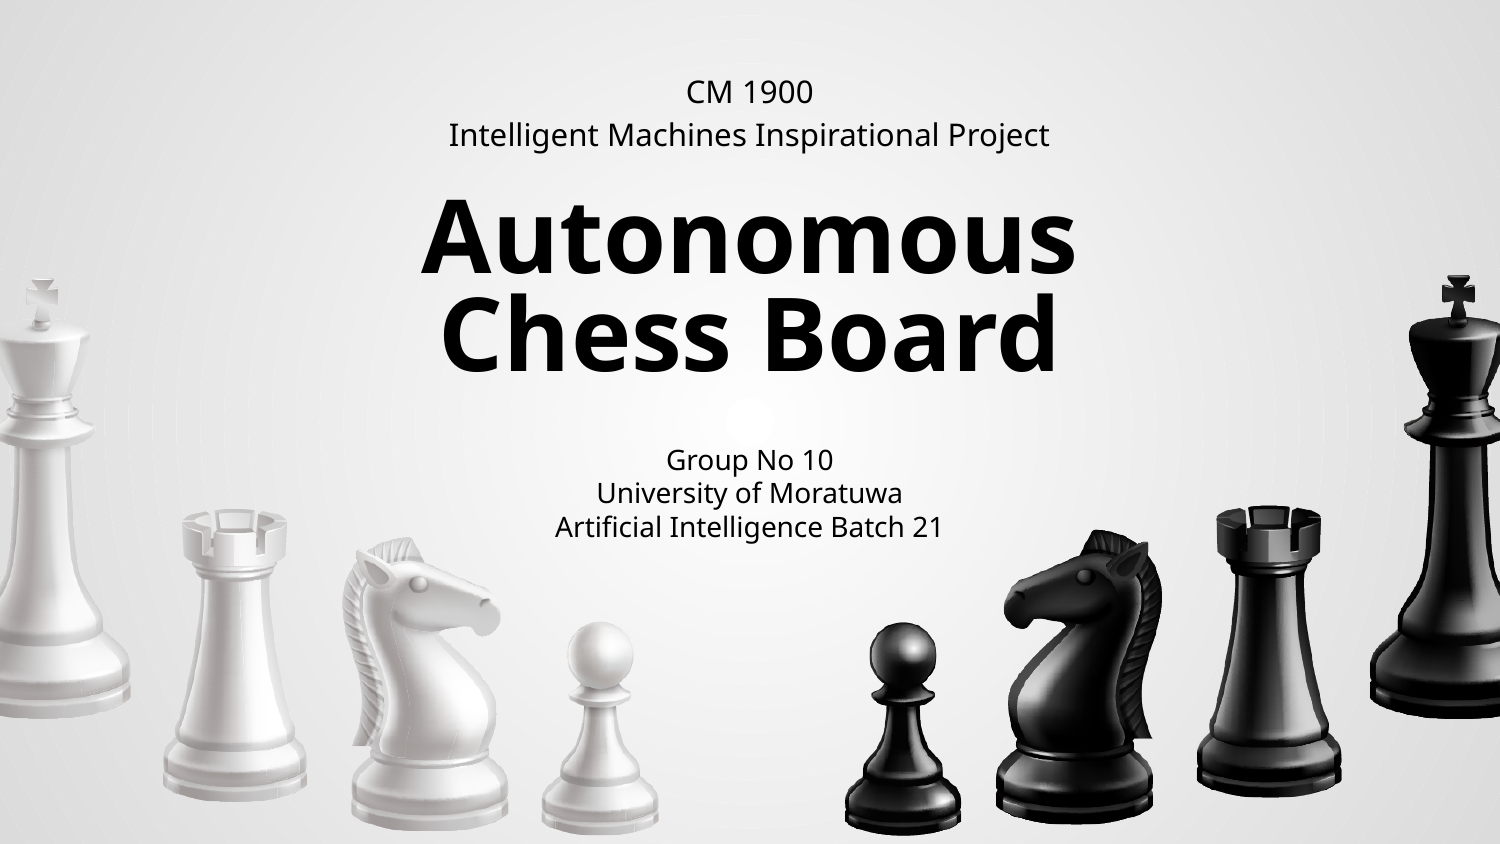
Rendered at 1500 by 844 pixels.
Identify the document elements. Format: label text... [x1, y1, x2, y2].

subtitle Group No 10 University of Moratuwa Artificial Intelligence Batch 21 [479, 416, 1021, 569]
picture [1180, 244, 1500, 798]
title Autonomous Chess Board [303, 179, 1197, 406]
text_box CM 1900 Intelligent Machines Inspirational Project [345, 52, 1155, 169]
picture [826, 588, 979, 837]
picture [981, 491, 1178, 825]
picture [0, 244, 676, 836]
